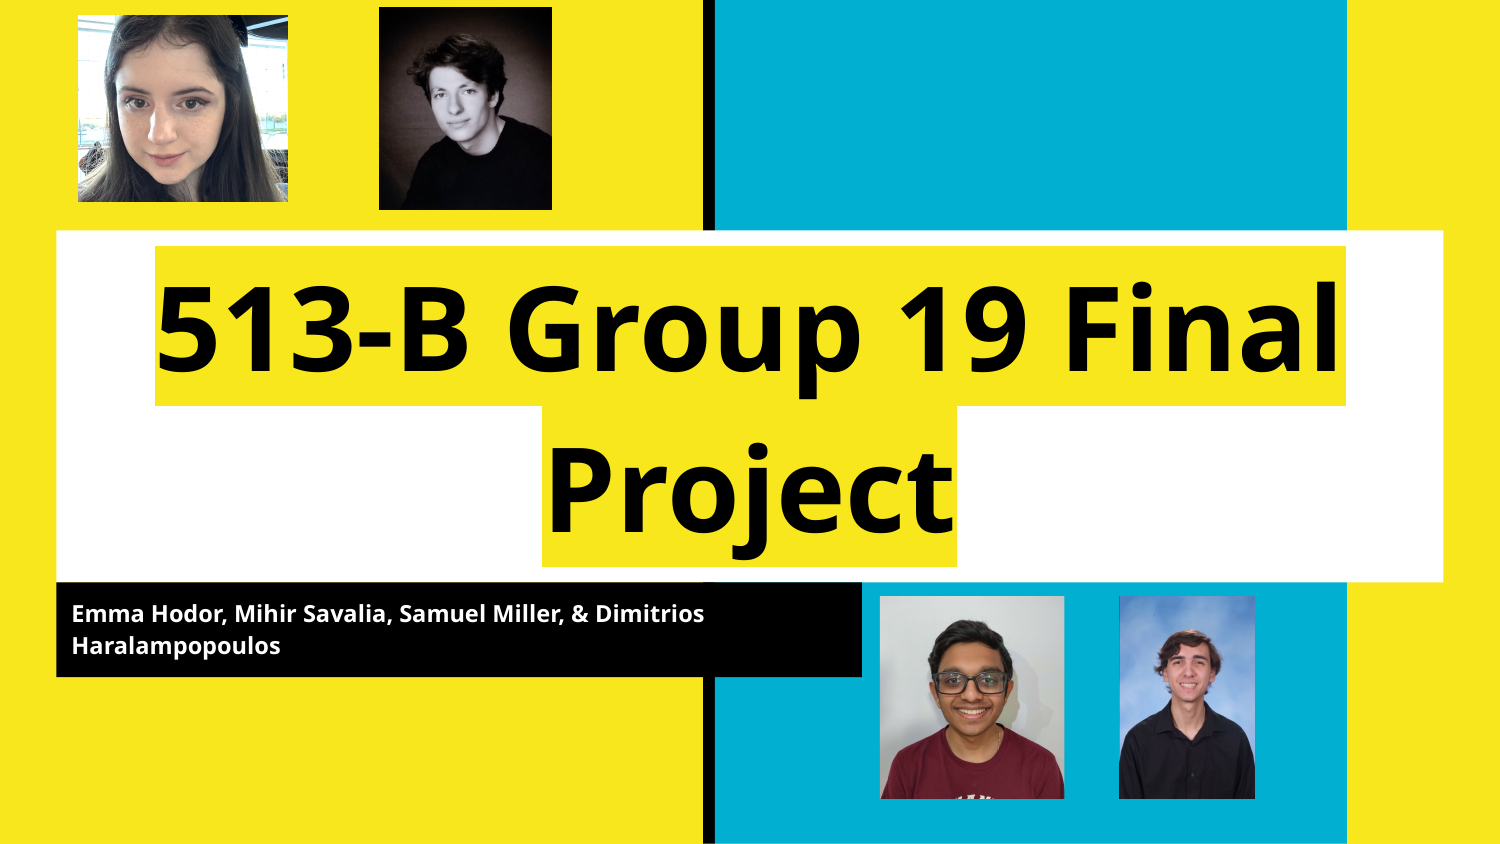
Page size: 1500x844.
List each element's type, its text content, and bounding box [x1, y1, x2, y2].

picture [879, 596, 1065, 799]
subtitle Emma Hodor, Mihir Savalia, Samuel Miller, & Dimitrios Haralampopoulos [56, 582, 862, 678]
picture [77, 15, 288, 202]
picture [1119, 596, 1256, 799]
title 513-B Group 19 Final Project [56, 230, 1444, 583]
picture [379, 7, 552, 210]
